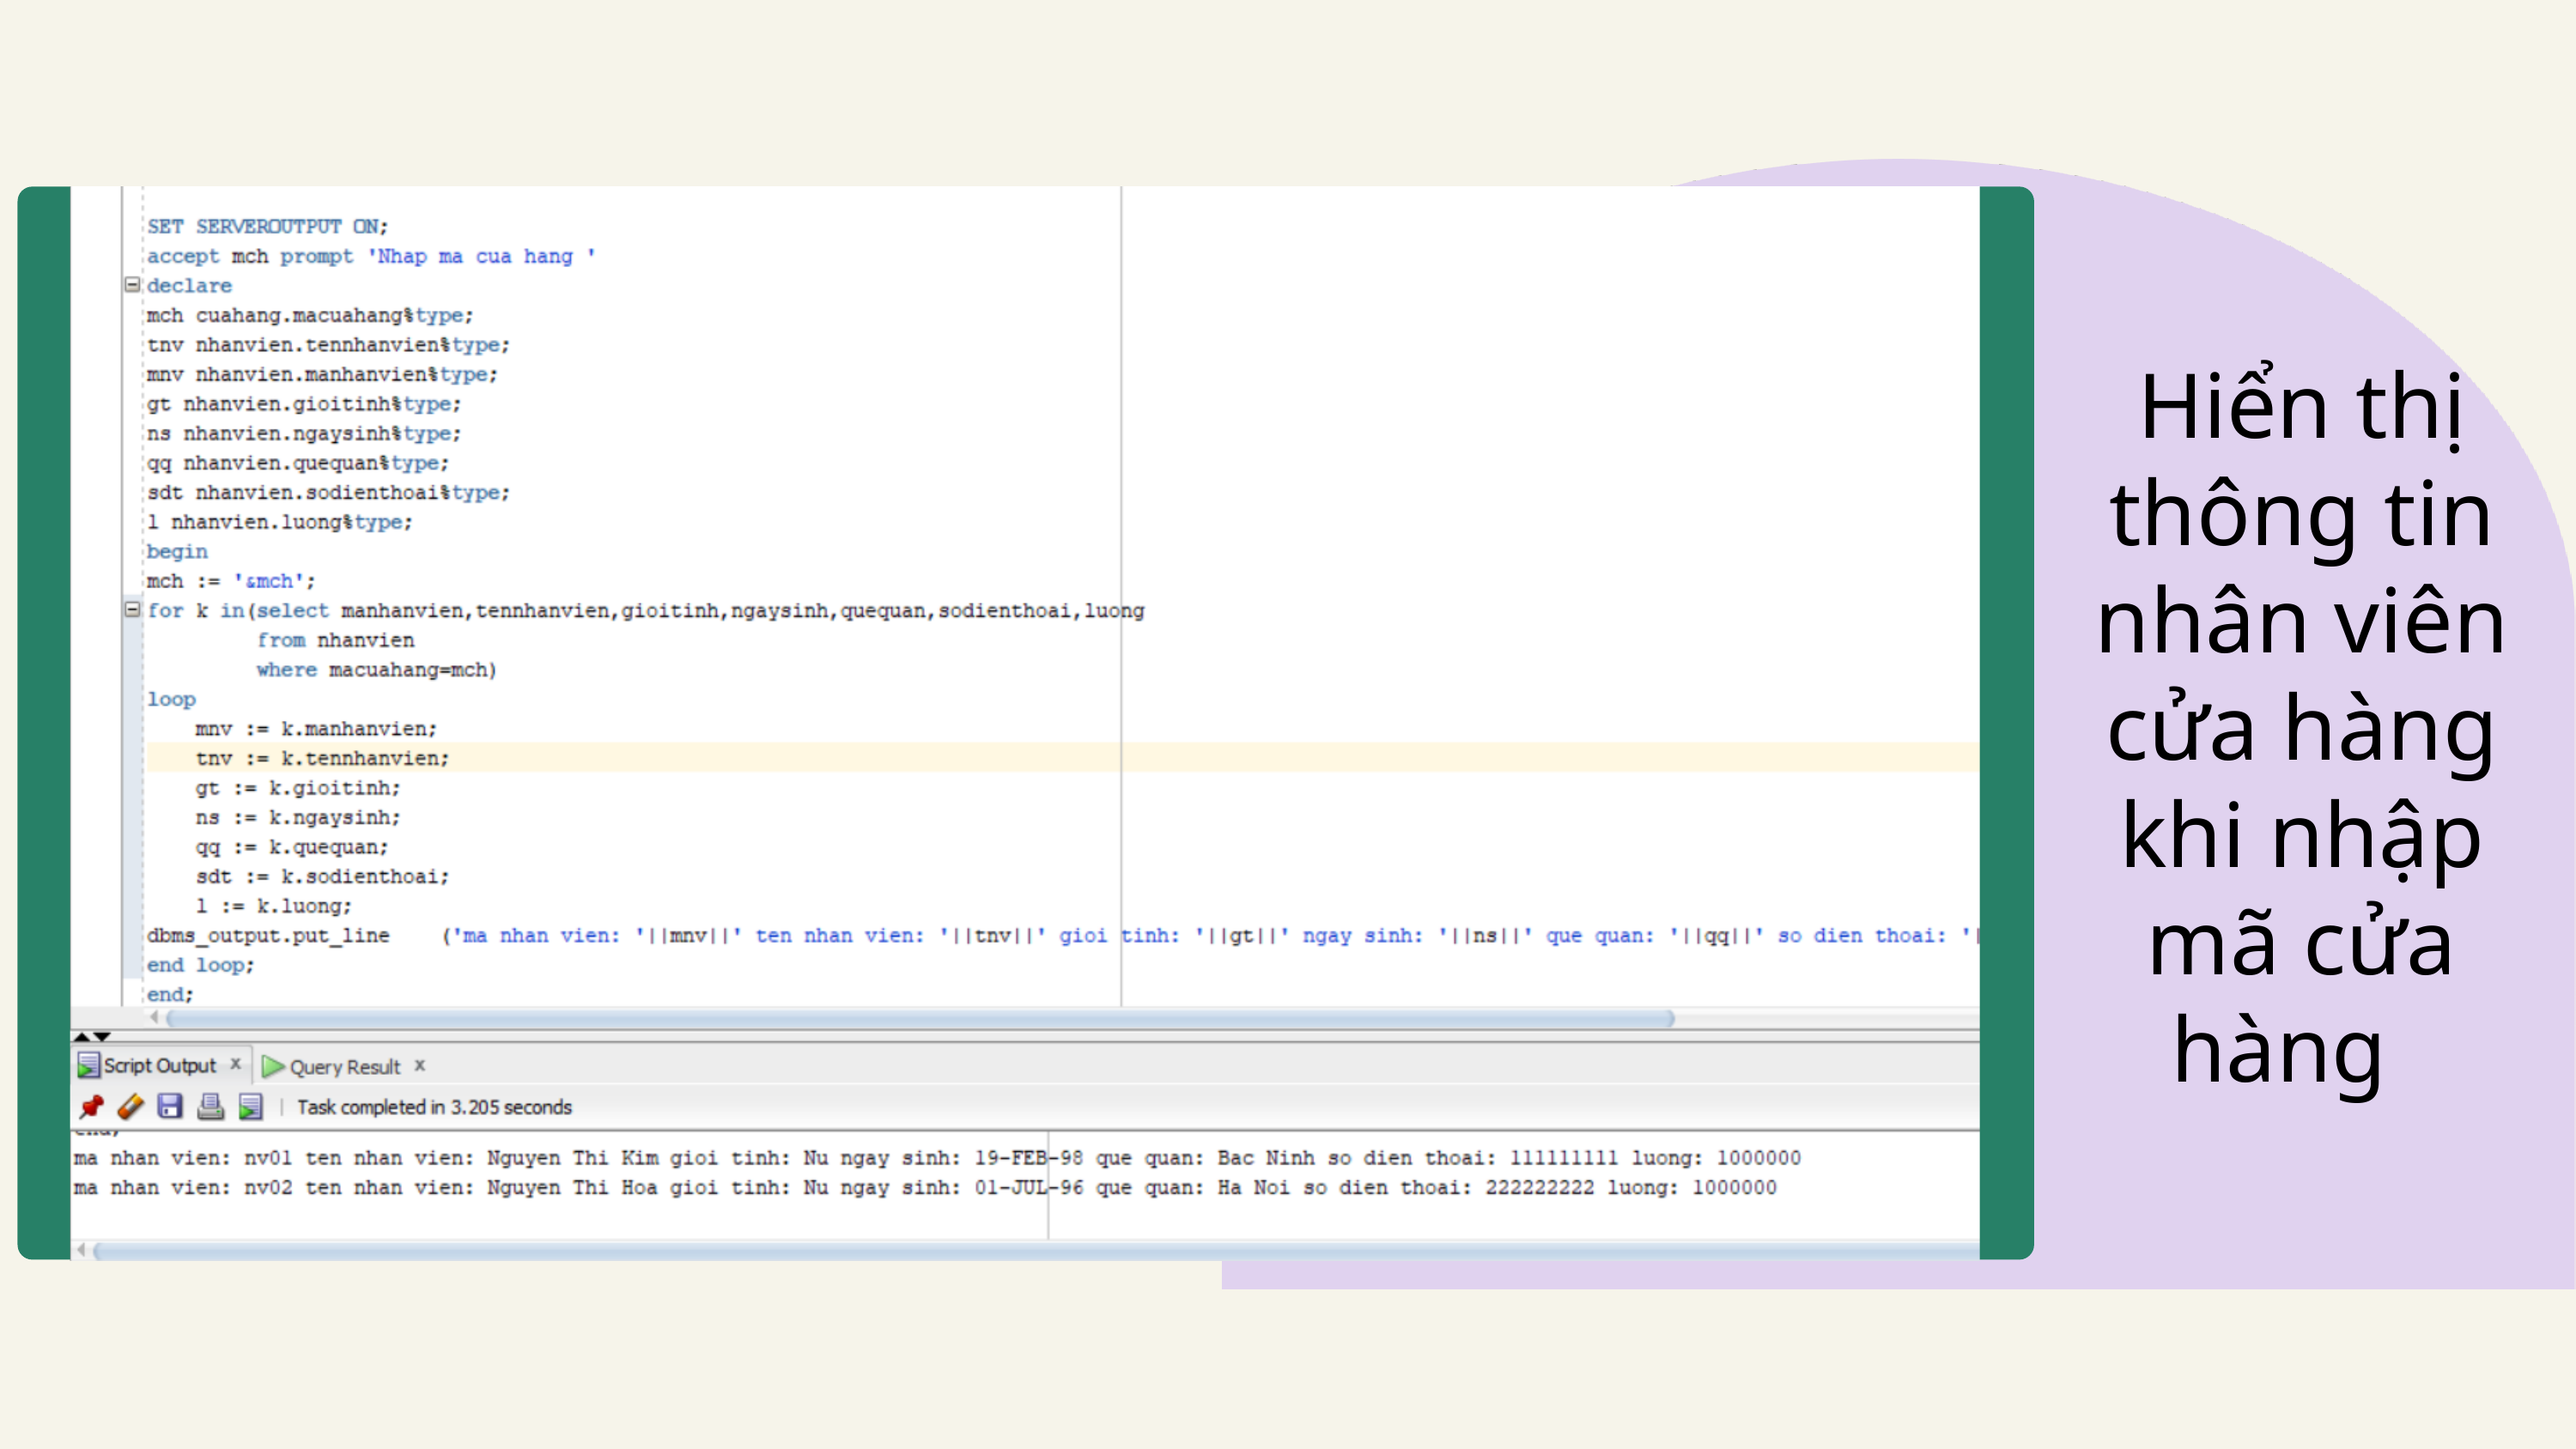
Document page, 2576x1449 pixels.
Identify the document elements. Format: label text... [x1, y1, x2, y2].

text_box [1221, 159, 2576, 1289]
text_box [17, 186, 2035, 1260]
text_box Hiển thị thông tin nhân viên cửa hàng khi nhập mã cửa hàng [2064, 349, 2540, 1100]
